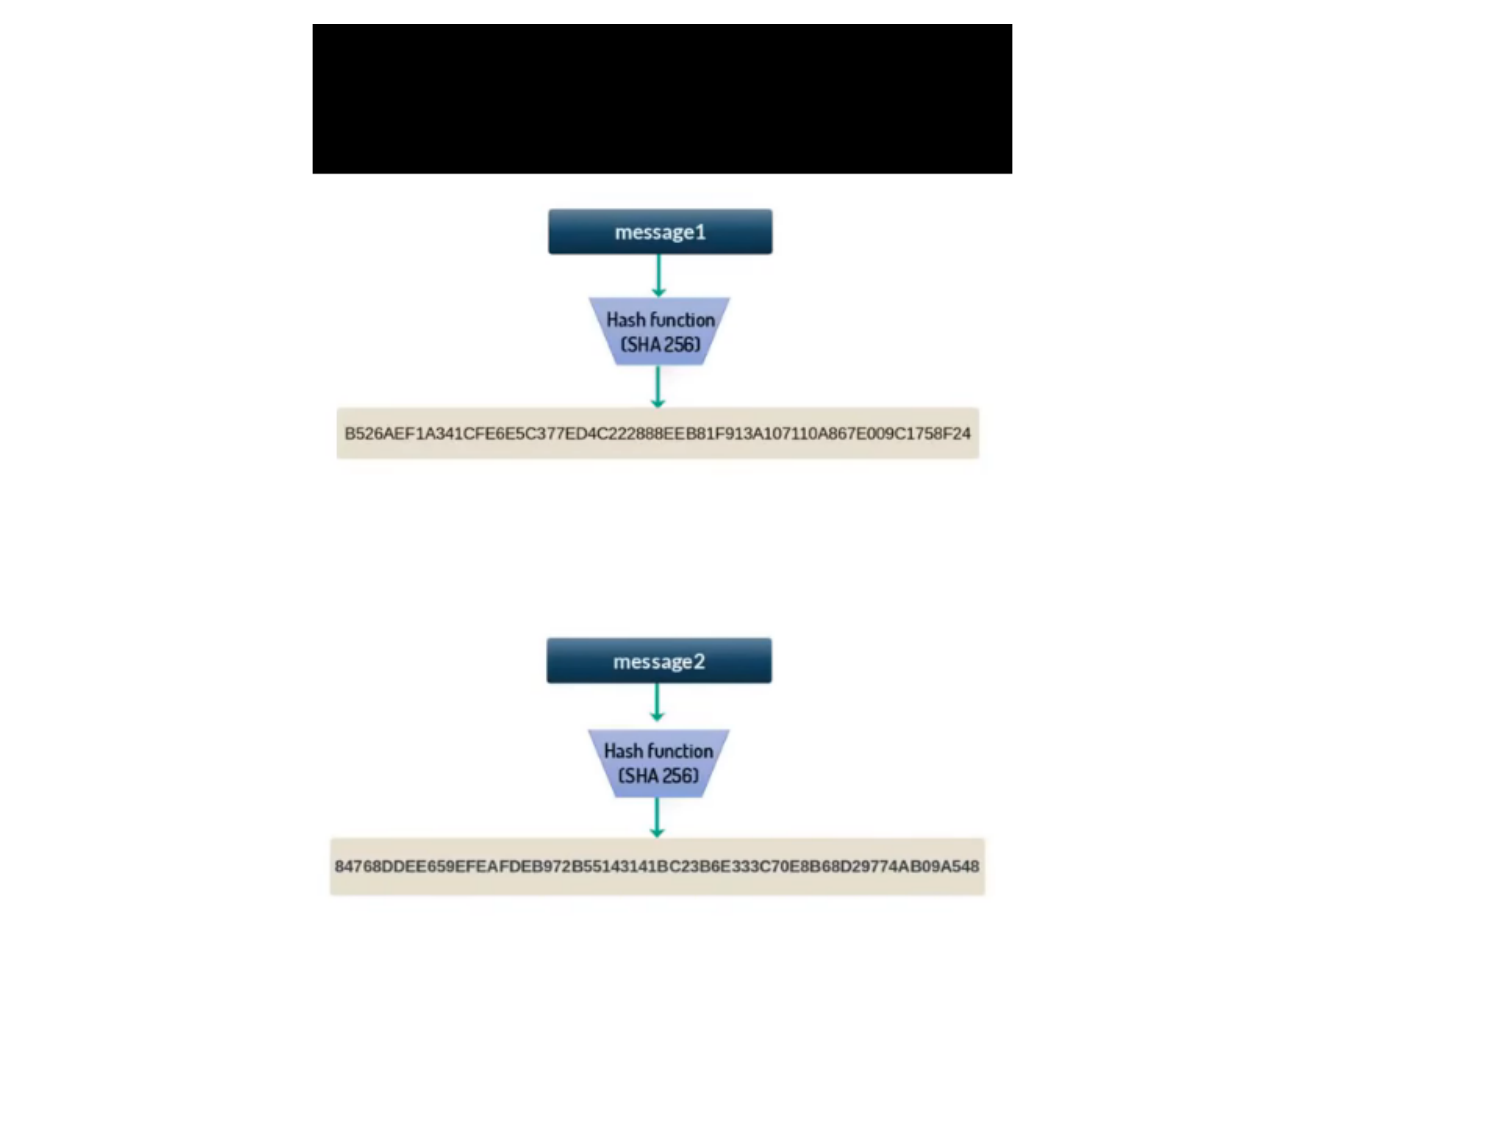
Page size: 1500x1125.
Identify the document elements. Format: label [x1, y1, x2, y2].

picture [312, 24, 1013, 969]
